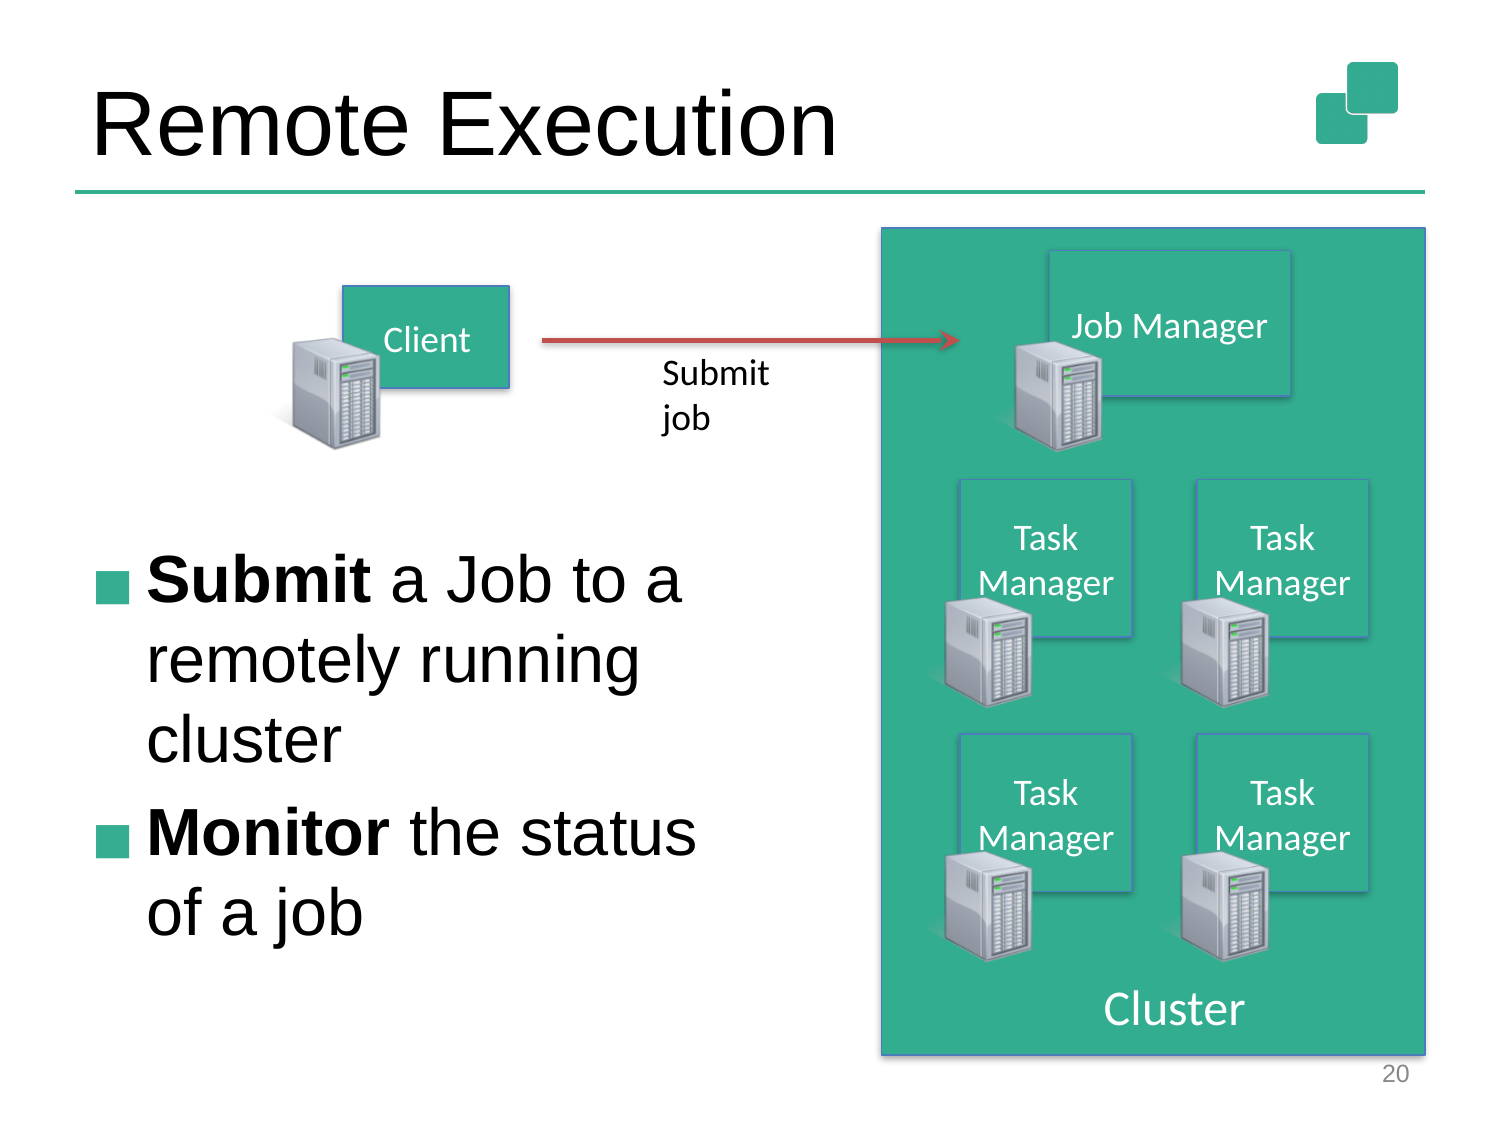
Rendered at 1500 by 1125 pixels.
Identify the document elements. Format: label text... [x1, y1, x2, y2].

title Remote Execution [75, 45, 1302, 193]
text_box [881, 227, 1426, 1056]
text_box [541, 340, 961, 402]
slide_number 20 [1074, 1064, 1425, 1103]
picture [1316, 62, 1398, 144]
list Submit a Job to a remotely running cluster Monitor the status of a job [75, 434, 755, 1005]
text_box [257, 285, 509, 454]
